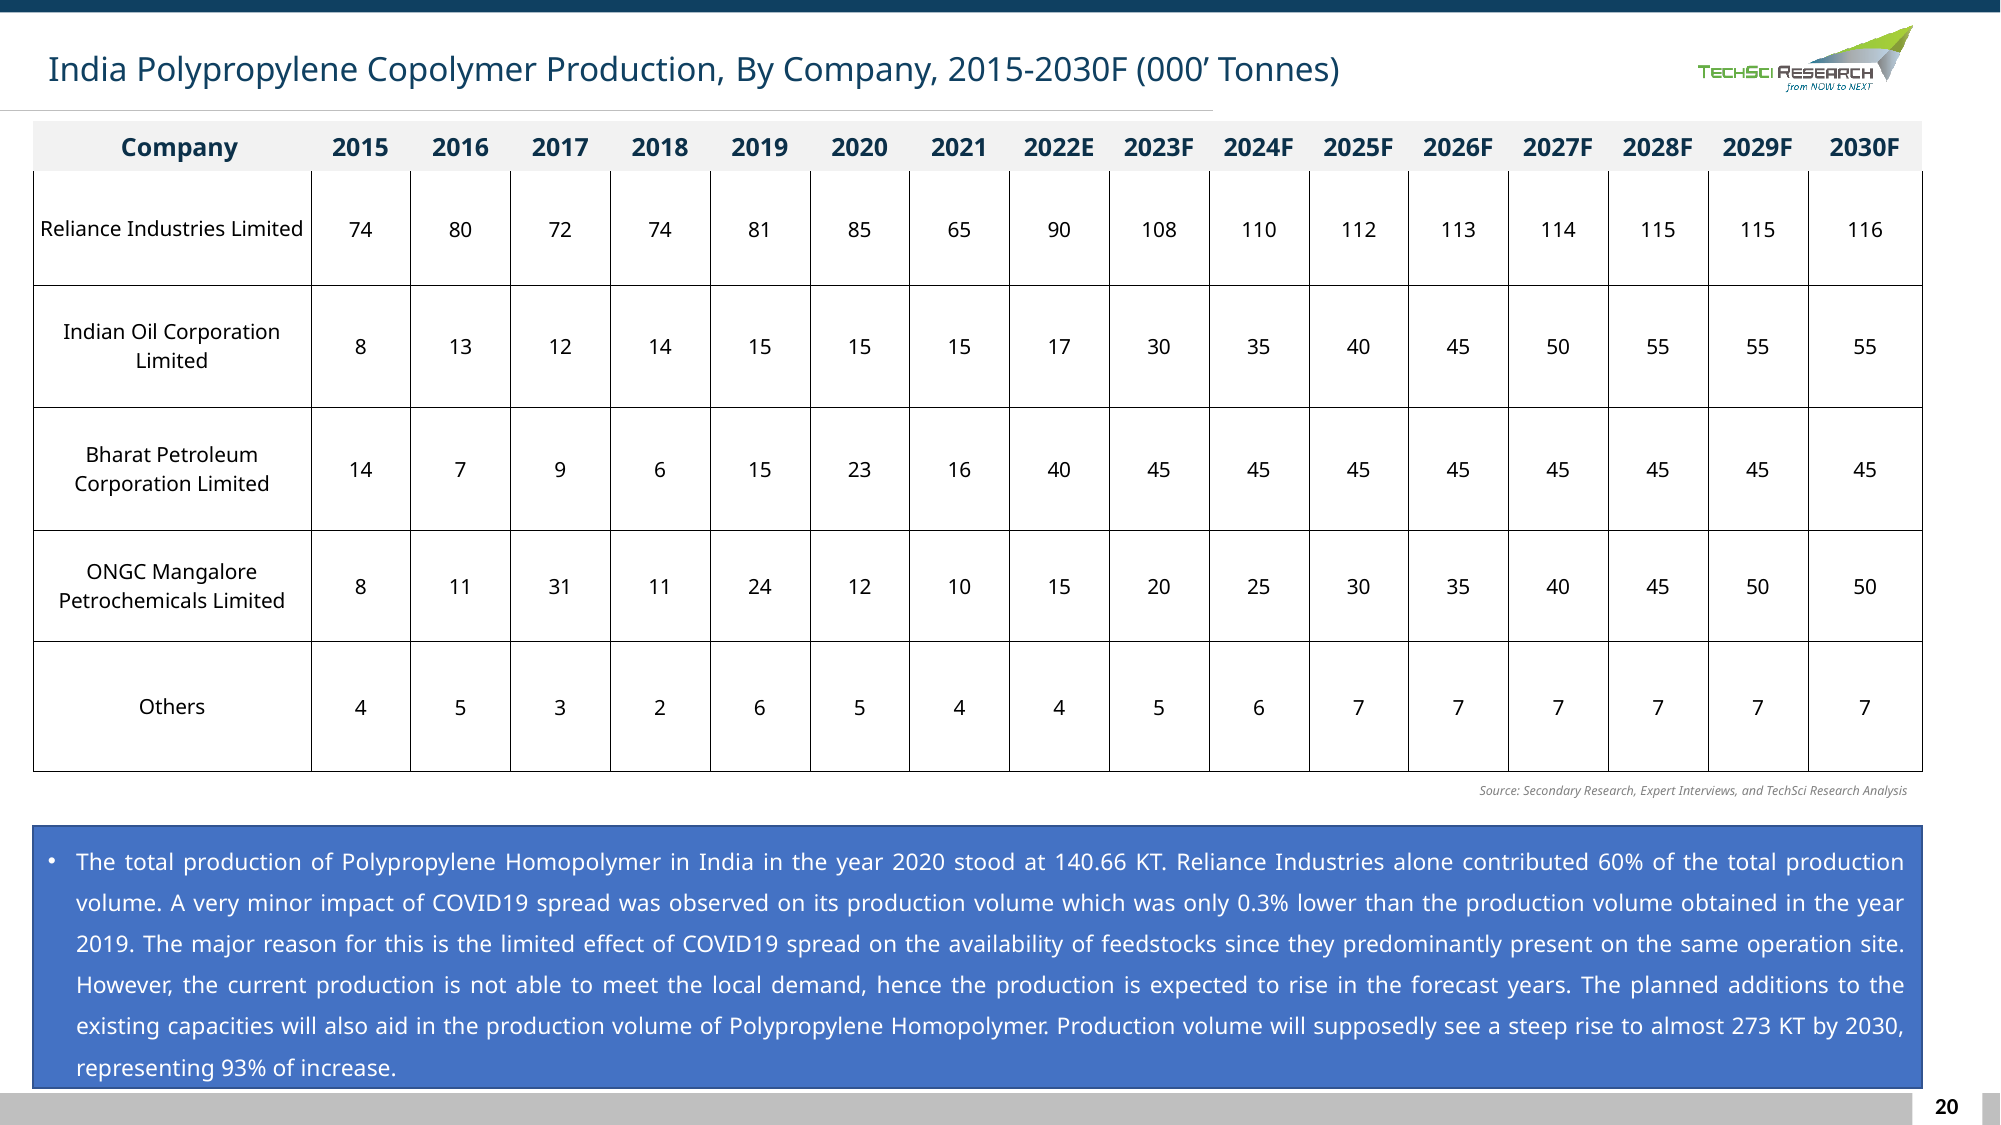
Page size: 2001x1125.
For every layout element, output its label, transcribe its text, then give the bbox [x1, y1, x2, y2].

table_cell 11 [611, 531, 710, 641]
table_header 2015 [311, 121, 411, 171]
table_cell 7 [1509, 642, 1608, 771]
table_cell 6 [711, 642, 810, 771]
table_cell 20 [1110, 531, 1209, 641]
table_cell 23 [811, 408, 909, 530]
table_cell 15 [811, 286, 909, 407]
table_cell 45 [1509, 408, 1608, 530]
table_cell 11 [411, 531, 510, 641]
picture [1696, 24, 1913, 93]
table_header 2026F [1409, 121, 1508, 171]
table_header 2028F [1608, 121, 1708, 171]
table_cell 45 [1709, 408, 1808, 530]
table_cell 55 [1709, 286, 1808, 407]
table_cell 7 [1709, 642, 1808, 771]
table_header 2027F [1508, 121, 1608, 171]
table_cell 7 [1409, 642, 1508, 771]
table_cell 15 [711, 286, 810, 407]
table_cell 50 [1709, 531, 1808, 641]
table_cell 7 [1310, 642, 1408, 771]
table_cell 45 [1609, 531, 1708, 641]
table_cell 8 [312, 531, 410, 641]
table_header Company [33, 121, 311, 171]
table_cell 55 [1809, 286, 1922, 407]
table_cell 14 [611, 286, 710, 407]
table_cell 4 [1010, 642, 1109, 771]
table_cell 50 [1509, 286, 1608, 407]
table_cell Bharat Petroleum Corporation Limited [34, 408, 311, 530]
table_cell 17 [1010, 286, 1109, 407]
table_cell 65 [910, 171, 1009, 285]
table_cell 116 [1809, 171, 1922, 285]
table_cell 13 [411, 286, 510, 407]
table_cell 7 [1809, 642, 1922, 771]
table_cell 74 [312, 171, 410, 285]
table_header 2022E [1009, 121, 1109, 171]
table_header 2020 [810, 121, 910, 171]
table_cell 85 [811, 171, 909, 285]
table_cell 30 [1110, 286, 1209, 407]
table_header 2019 [710, 121, 810, 171]
table_cell 110 [1210, 171, 1309, 285]
table_cell 15 [711, 408, 810, 530]
table_cell 2 [611, 642, 710, 771]
table_header 2029F [1708, 121, 1808, 171]
table_cell 112 [1310, 171, 1408, 285]
table_cell 12 [811, 531, 909, 641]
table_header 2017 [510, 121, 610, 171]
table_cell 15 [910, 286, 1009, 407]
table_header 2016 [411, 121, 510, 171]
table_header 2023F [1109, 121, 1209, 171]
table_header 2030F [1808, 121, 1922, 171]
table_cell 114 [1509, 171, 1608, 285]
table_header 2025F [1309, 121, 1409, 171]
table_cell 6 [1210, 642, 1309, 771]
table_cell 108 [1110, 171, 1209, 285]
table_cell 45 [1210, 408, 1309, 530]
table_cell 10 [910, 531, 1009, 641]
table_cell 81 [711, 171, 810, 285]
table_cell 7 [1609, 642, 1708, 771]
table_cell 45 [1809, 408, 1922, 530]
table_cell 8 [312, 286, 410, 407]
table_cell 25 [1210, 531, 1309, 641]
table_cell 6 [611, 408, 710, 530]
table_cell 80 [411, 171, 510, 285]
table_cell 45 [1409, 408, 1508, 530]
table_cell 14 [312, 408, 410, 530]
table_cell Reliance Industries Limited [34, 171, 311, 285]
table_cell 15 [1010, 531, 1109, 641]
table_cell 5 [1110, 642, 1209, 771]
table_cell 45 [1609, 408, 1708, 530]
table_cell Indian Oil Corporation Limited [34, 286, 311, 407]
table_cell 5 [411, 642, 510, 771]
list India Polypropylene Copolymer Production, By Company, 2015-2030F (000’ Tonnes) [33, 21, 1518, 121]
table_cell 45 [1110, 408, 1209, 530]
table_cell 115 [1709, 171, 1808, 285]
table_cell 45 [1409, 286, 1508, 407]
table_header 2018 [610, 121, 710, 171]
table_cell 12 [511, 286, 610, 407]
table_header 2024F [1209, 121, 1309, 171]
table_cell ONGC Mangalore Petrochemicals Limited [34, 531, 311, 641]
table_cell 45 [1310, 408, 1408, 530]
table_cell 113 [1409, 171, 1508, 285]
table_cell 74 [611, 171, 710, 285]
table_cell 3 [511, 642, 610, 771]
text_box The total production of Polypropylene Homopolymer in India in the year 2020 stood at 140.66 KT. Reliance Industries alone contributed 60% of the total production volume. A very minor impact of COVID19 spread was observed on its production volume which was only 0.3% lower than the production volume obtained in the year 2019. The major reason for this is the limited effect of COVID19 spread on the availability of feedstocks since they predominantly present on the same operation site. However, the current production is not able to meet the local demand, hence the production is expected to rise in the forecast years. The planned additions to the existing capacities will also aid in the production volume of Polypropylene Homopolymer. Production volume will supposedly see a steep rise to almost 273 KT by 2030, representing 93% of increase. [32, 825, 1923, 1089]
text_box Source: Secondary Research, Expert Interviews, and TechSci Research Analysis [1165, 775, 1923, 806]
table_cell Others [34, 642, 311, 771]
table_cell 4 [910, 642, 1009, 771]
table_cell 40 [1010, 408, 1109, 530]
table_cell 4 [312, 642, 410, 771]
table_cell 115 [1609, 171, 1708, 285]
table_header 2021 [910, 121, 1009, 171]
table_cell 35 [1409, 531, 1508, 641]
table_cell 90 [1010, 171, 1109, 285]
table_cell 72 [511, 171, 610, 285]
table_cell 9 [511, 408, 610, 530]
table_cell 31 [511, 531, 610, 641]
table_cell 55 [1609, 286, 1708, 407]
table_cell 5 [811, 642, 909, 771]
table_cell 35 [1210, 286, 1309, 407]
table_cell 40 [1310, 286, 1408, 407]
table_cell 40 [1509, 531, 1608, 641]
table_cell 16 [910, 408, 1009, 530]
table_cell 7 [411, 408, 510, 530]
table_cell 30 [1310, 531, 1408, 641]
table_cell 24 [711, 531, 810, 641]
table_cell 50 [1809, 531, 1922, 641]
